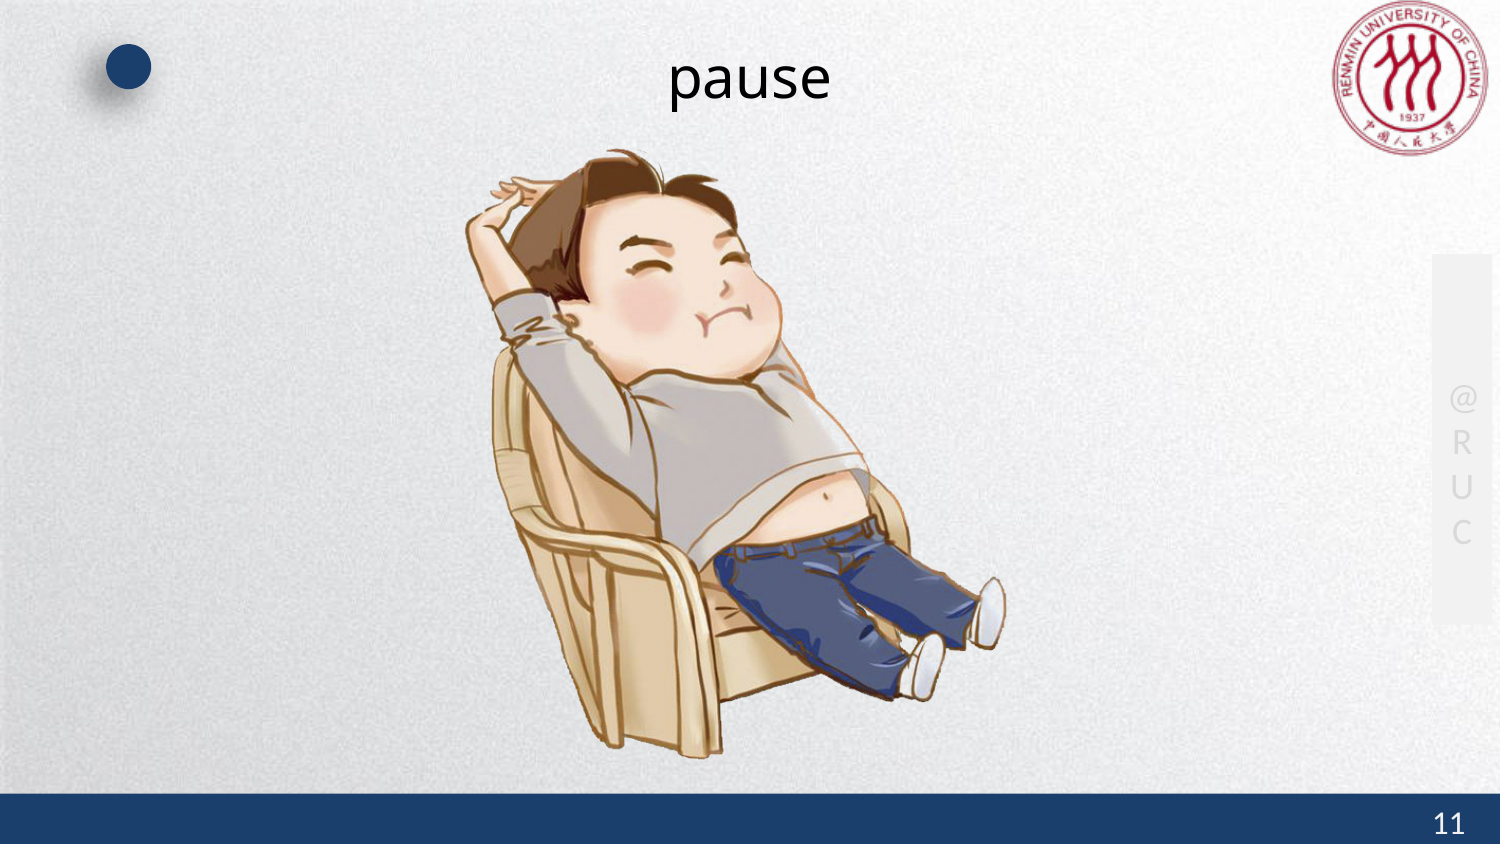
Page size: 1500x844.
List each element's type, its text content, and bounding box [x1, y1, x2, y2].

title pause [75, 33, 1425, 116]
picture [0, 0, 1500, 793]
